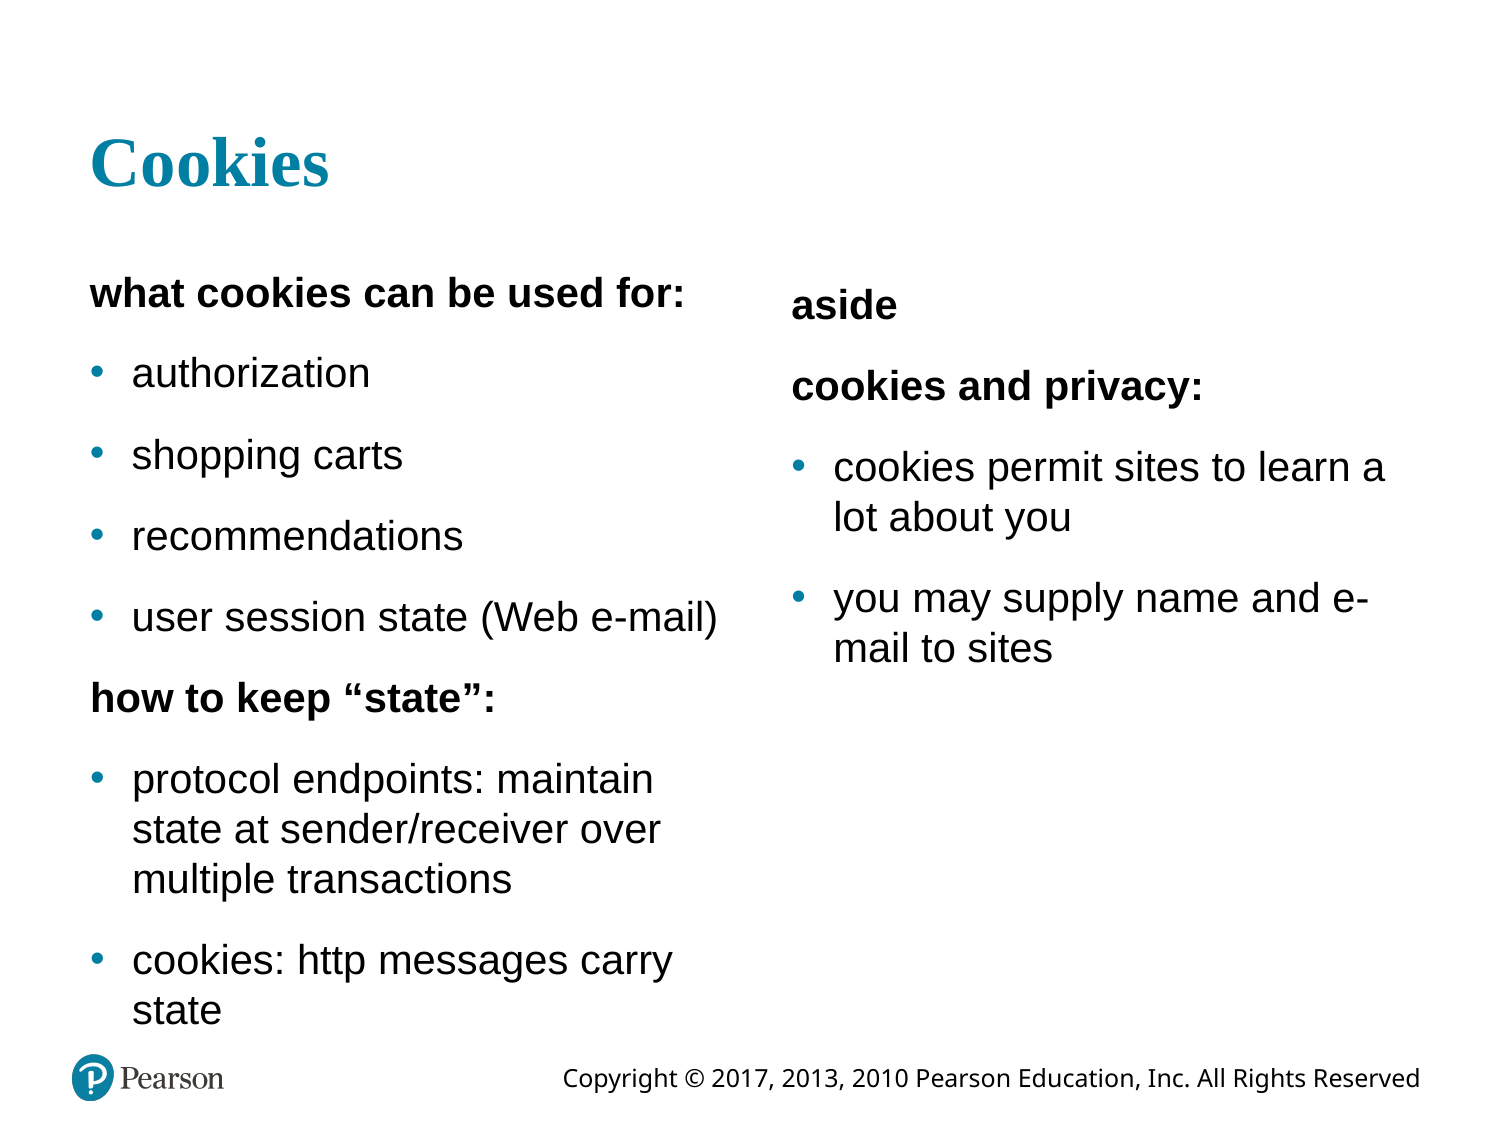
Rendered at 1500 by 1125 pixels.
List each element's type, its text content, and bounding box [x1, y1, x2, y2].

text_box what cookies can be used for: authorization shopping carts recommendations user session state (Web e-mail) [75, 262, 755, 649]
picture [98, 1054, 224, 1101]
text_box aside cookies and privacy: cookies permit sites to learn a lot about you you may supply name and e-mail to sites [776, 262, 1454, 683]
text_box Cookies [75, 35, 1425, 216]
text_box how to keep “state”: protocol endpoints: maintain state at sender/receiver over multiple transactions cookies: http messages carry state [75, 655, 755, 1029]
picture [80, 1063, 106, 1088]
picture [72, 1087, 83, 1101]
picture [72, 1054, 88, 1070]
